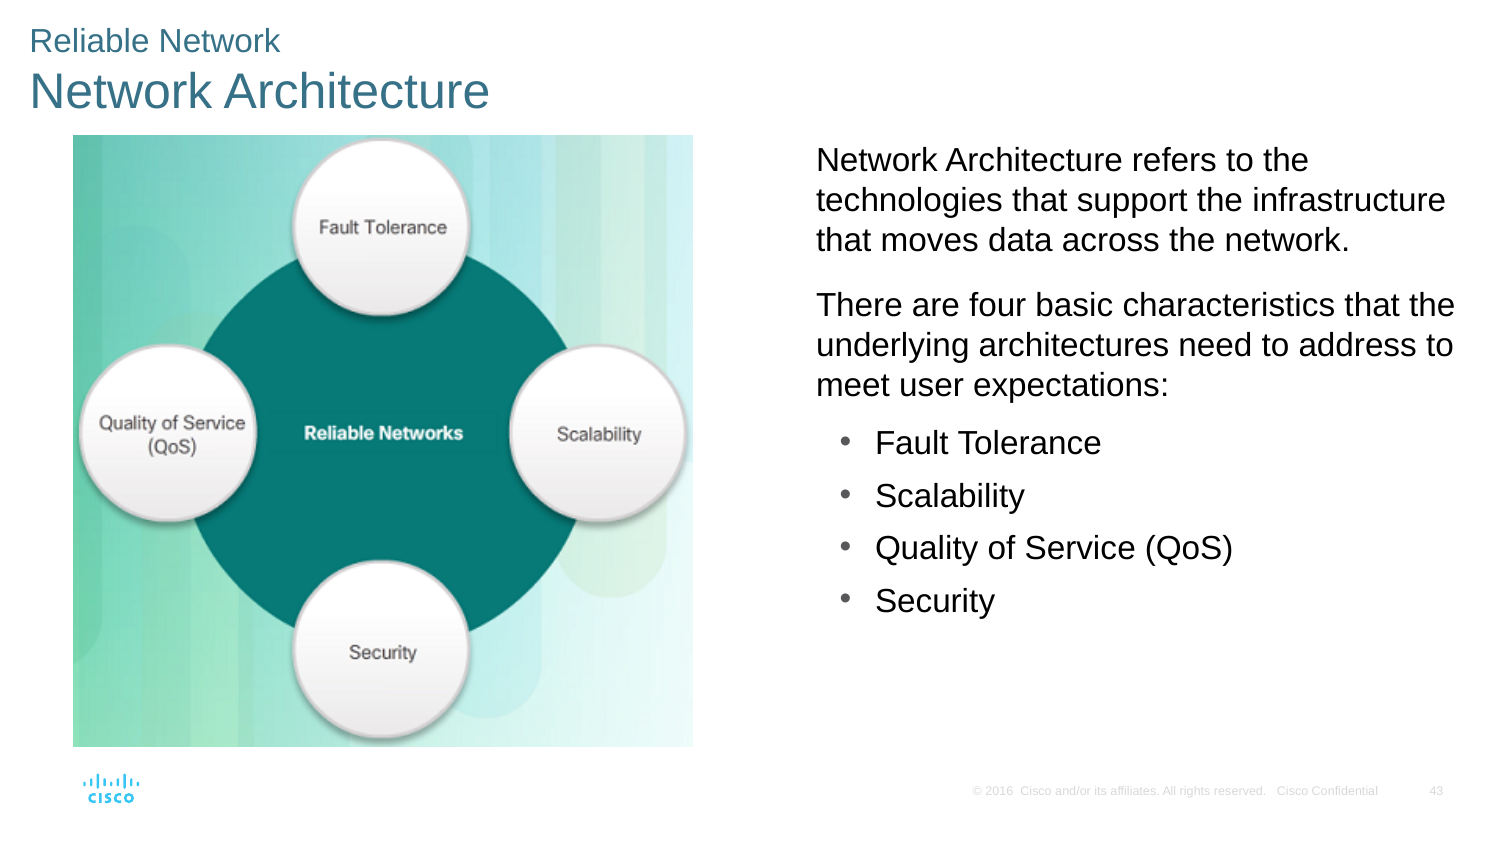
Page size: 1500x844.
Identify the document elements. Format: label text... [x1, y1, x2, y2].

picture [73, 134, 693, 747]
title Reliable Network Network Architecture [14, 6, 1500, 131]
list Network Architecture refers to the technologies that support the infrastructure that moves data across the network. There are four basic characteristics that the underlying architectures need to address to meet user expectations: Fault Tolerance Scalability Quality of Service (QoS) Security [801, 68, 1489, 737]
